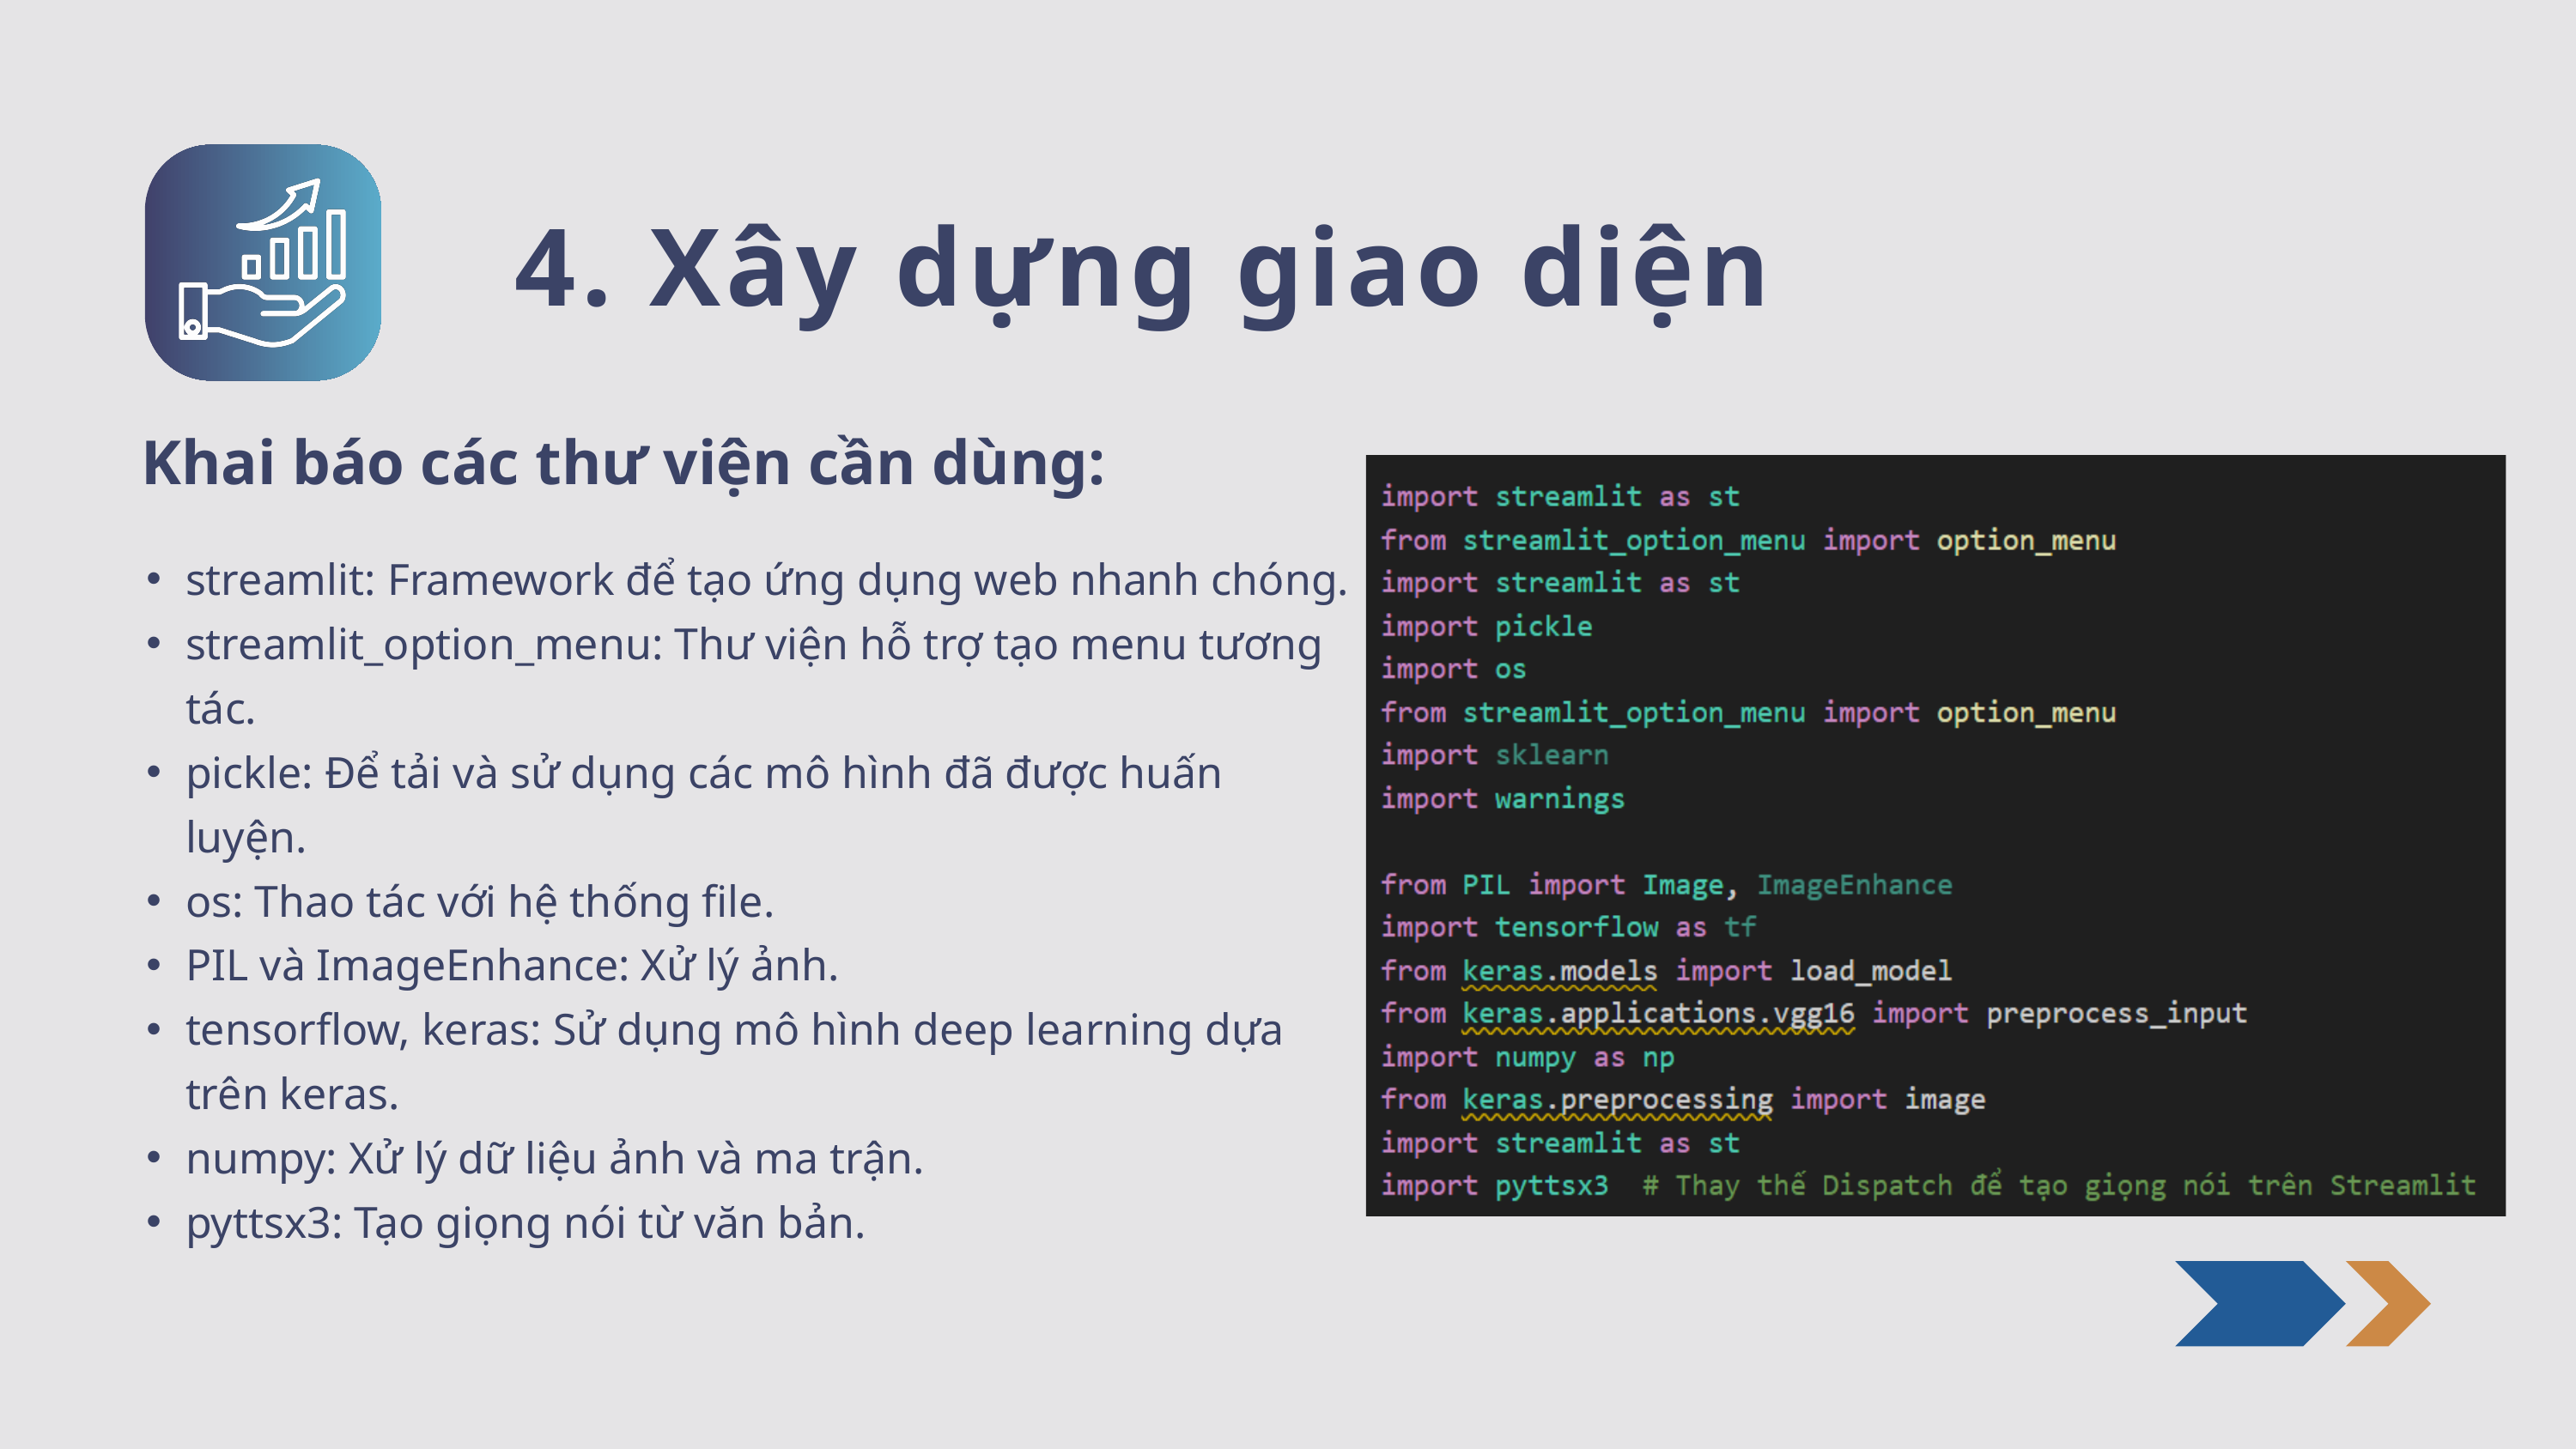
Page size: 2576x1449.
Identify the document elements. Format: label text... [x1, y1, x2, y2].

text_box streamlit: Framework để tạo ứng dụng web nhanh chóng. streamlit_option_menu: Thư viện hỗ trợ tạo menu tương tác. pickle: Để tải và sử dụng các mô hình đã được huấn luyện. os: Thao tác với hệ thống file. PIL và ImageEnhance: Xử lý ảnh. tensorflow, keras: Sử dụng mô hình deep learning dựa trên keras. numpy: Xử lý dữ liệu ảnh và ma trận. pyttsx3: Tạo giọng nói từ văn bản. [107, 539, 1355, 1312]
text_box 4. Xây dựng giao diện [514, 198, 1842, 327]
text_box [2175, 1260, 2432, 1347]
text_box [1365, 455, 2506, 1216]
text_box Khai báo các thư viện cần dùng: [43, 411, 1205, 497]
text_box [144, 144, 382, 381]
